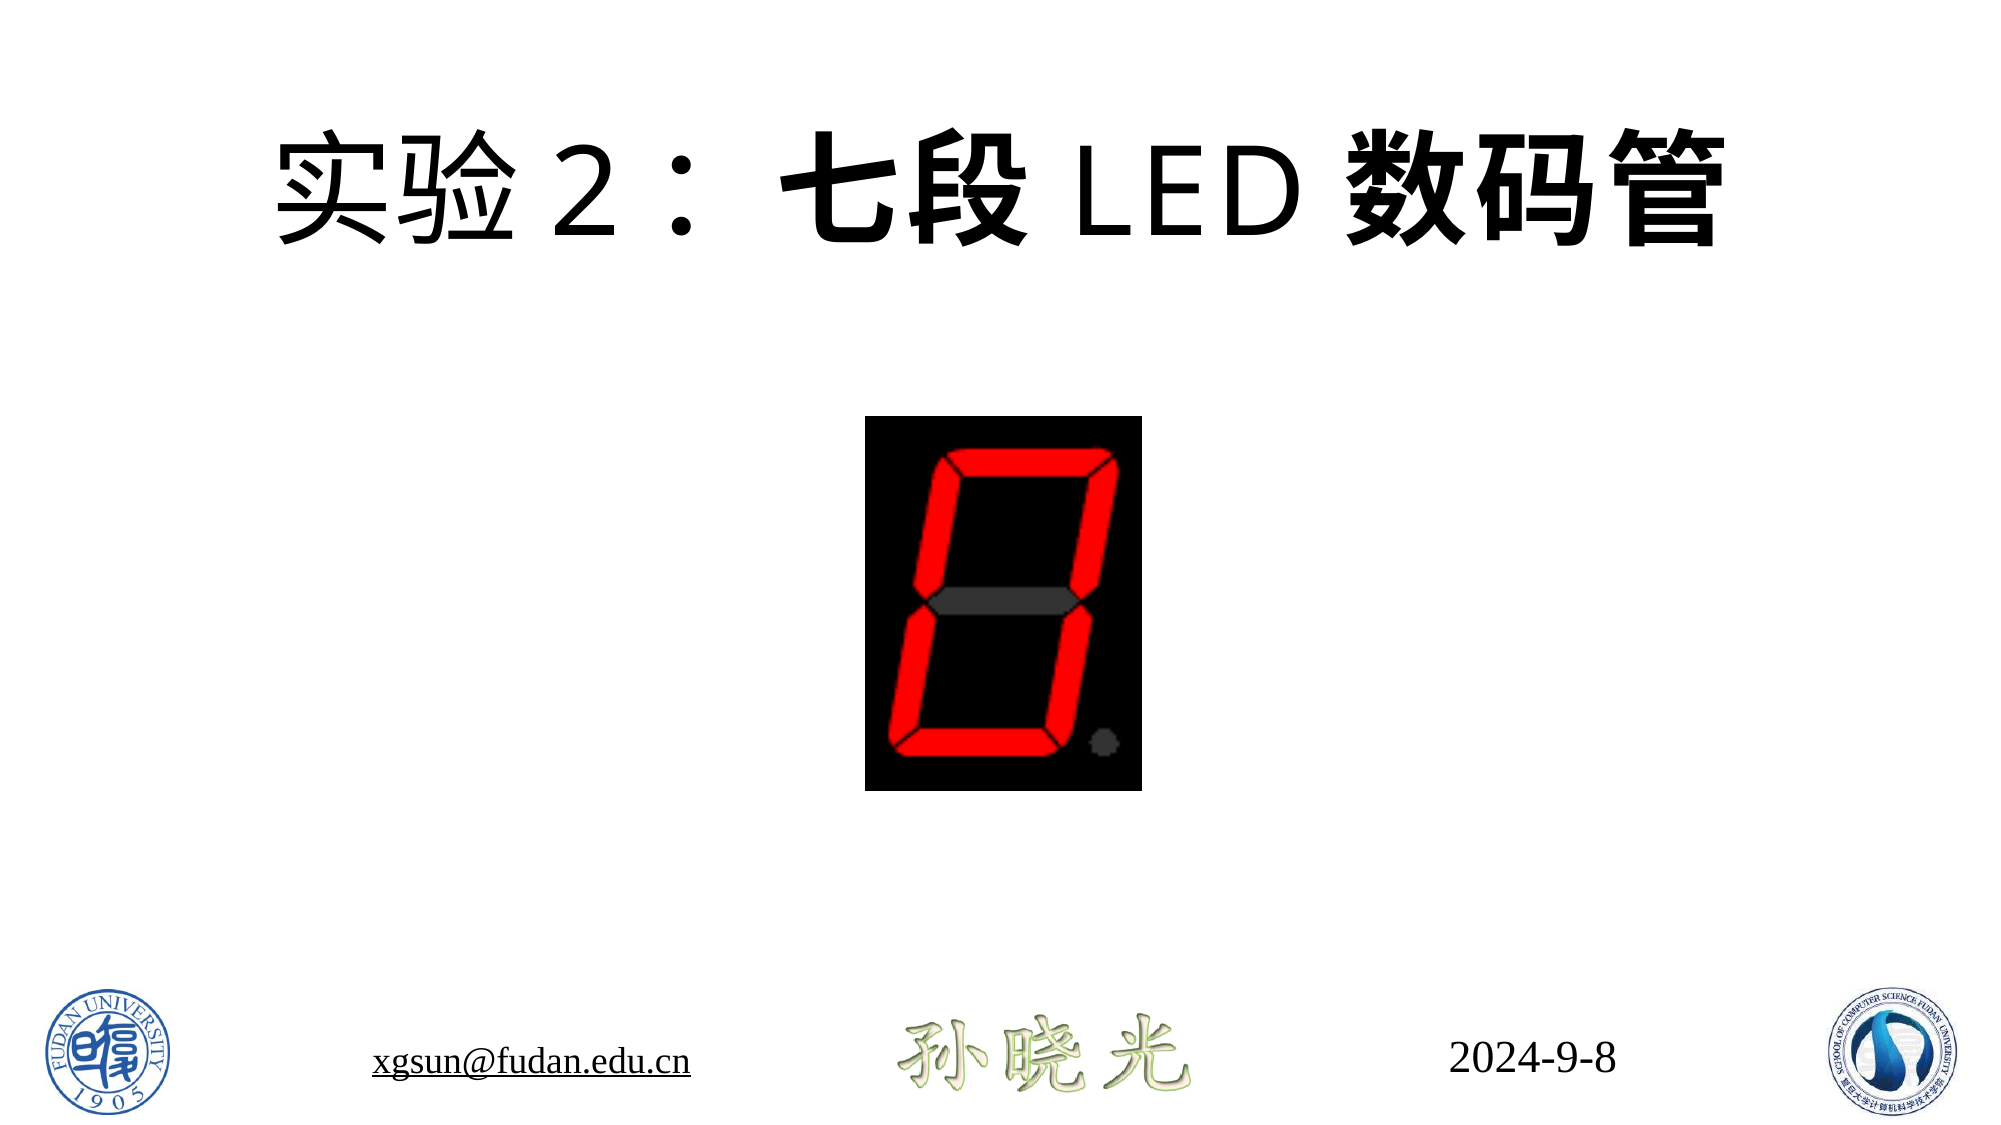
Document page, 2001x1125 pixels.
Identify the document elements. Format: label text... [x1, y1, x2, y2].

text_box 2024-9-8 [1406, 1019, 1660, 1089]
picture [891, 1007, 1199, 1097]
title 实验2：七段LED数码管 [0, 88, 2000, 283]
picture [1824, 985, 1959, 1119]
picture [865, 416, 1142, 791]
picture [45, 989, 170, 1115]
